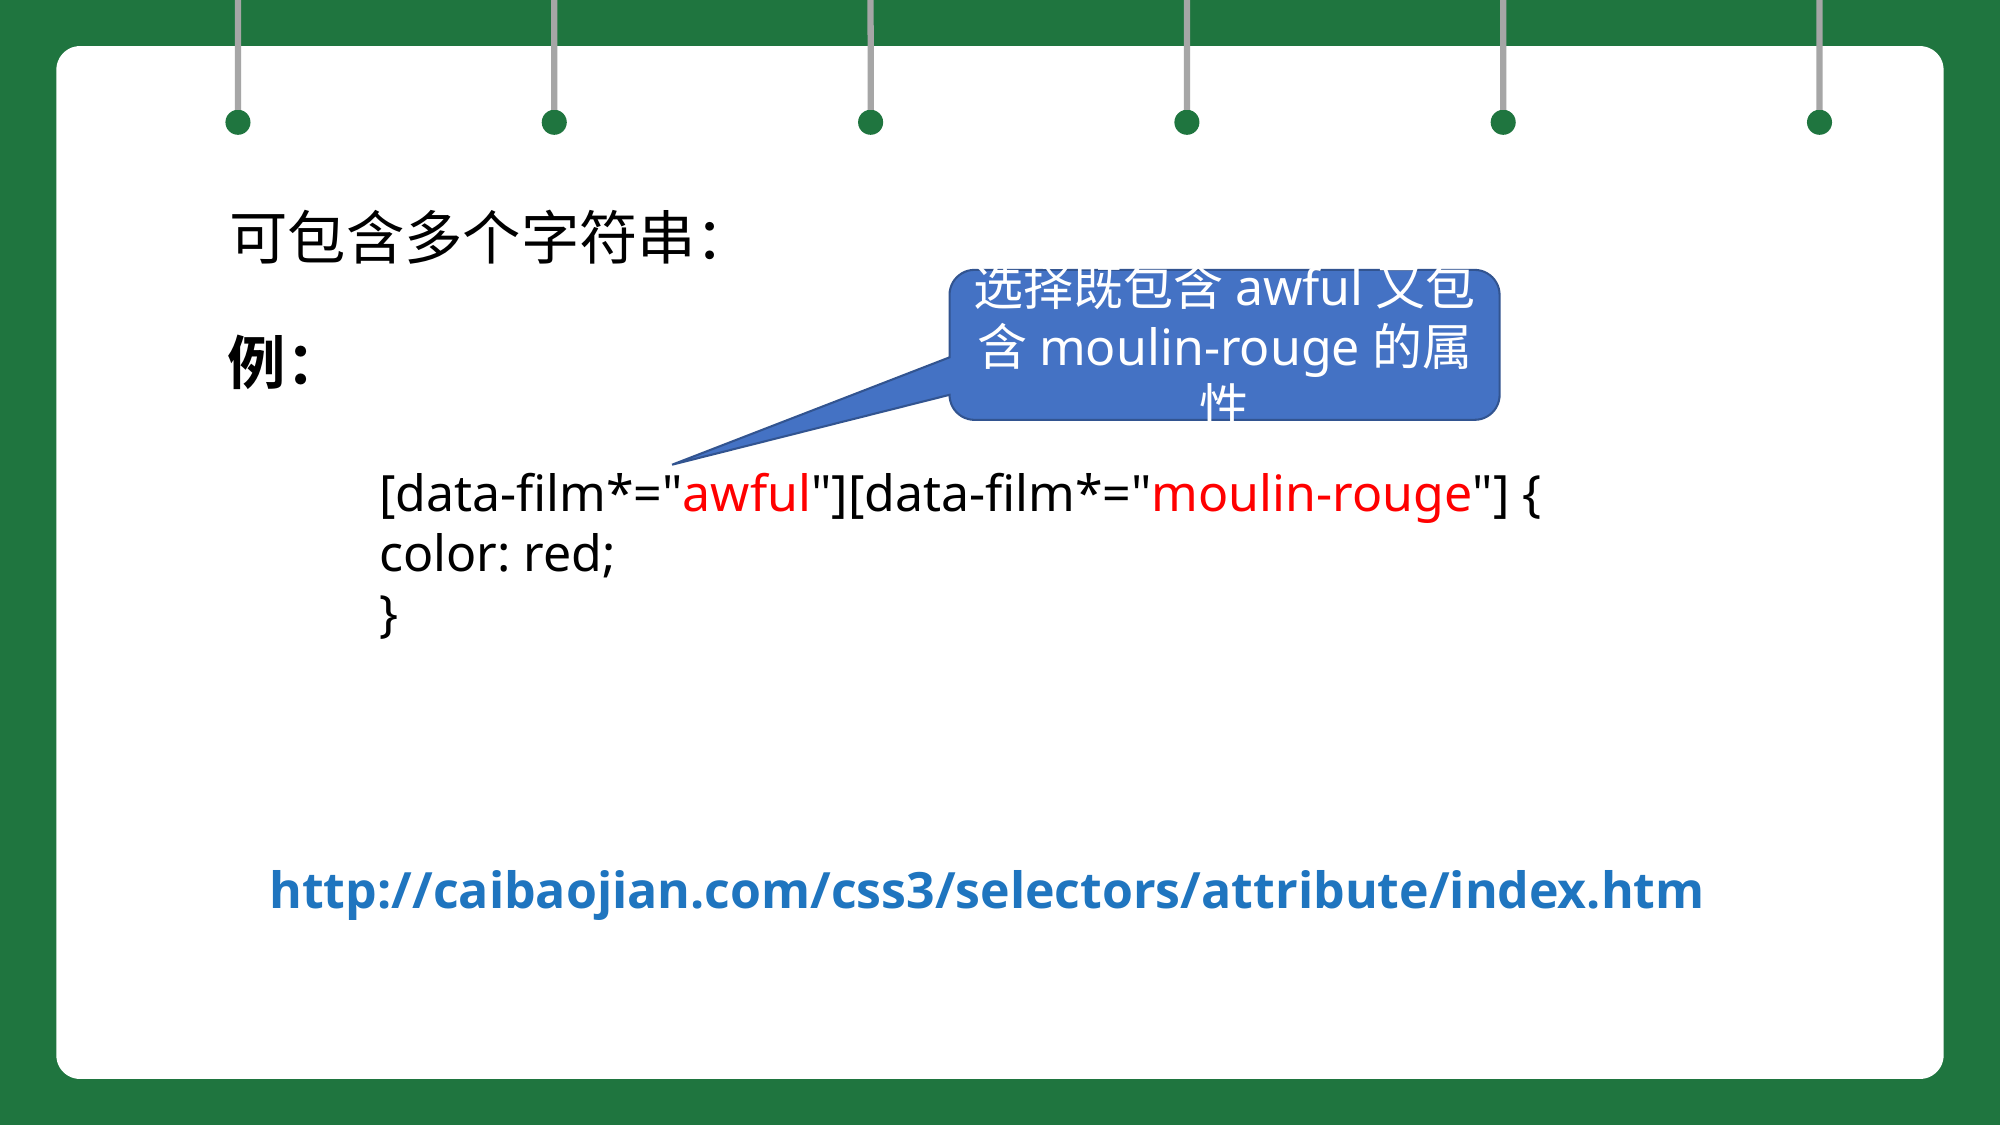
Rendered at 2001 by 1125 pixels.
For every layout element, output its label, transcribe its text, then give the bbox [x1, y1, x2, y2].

text_box 例： [213, 318, 360, 404]
text_box 选择既包含awful又包含moulin-rouge的属性 [696, 268, 1501, 454]
text_box 可包含多个字符串： [215, 193, 770, 279]
text_box http://caibaojian.com/css3/selectors/attribute/index.htm [254, 851, 1720, 927]
text_box [data-film*="awful"][data-film*="moulin-rouge"] { color: red; } [364, 454, 1663, 649]
